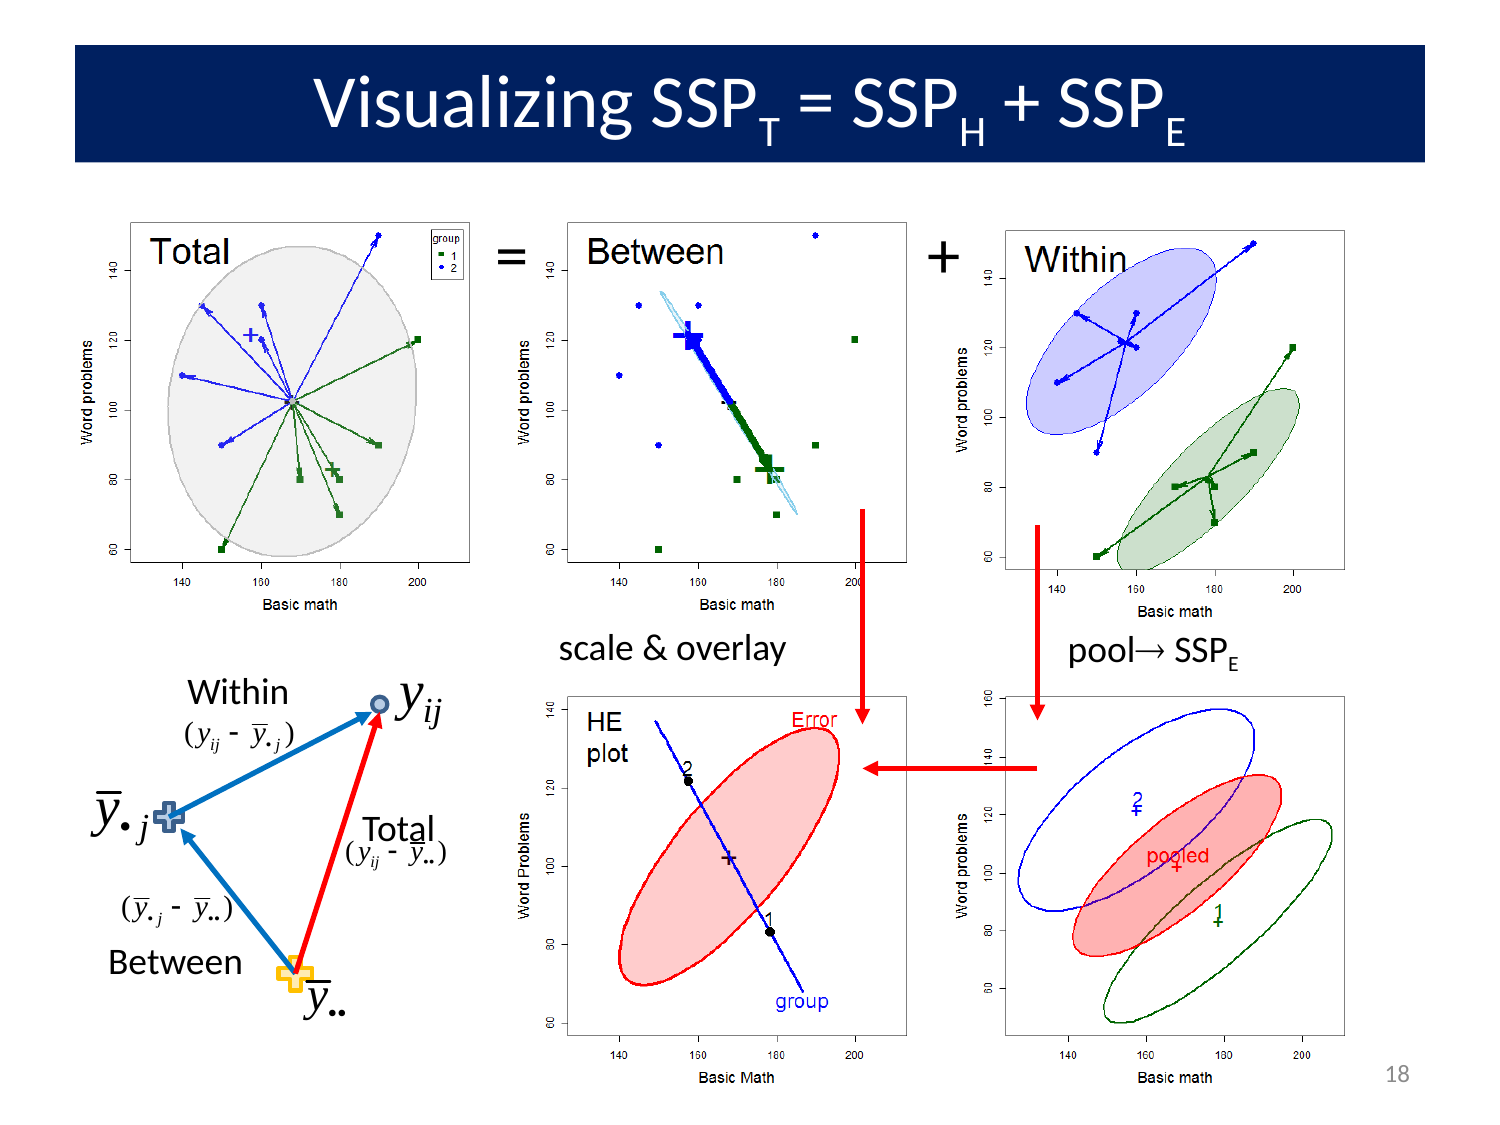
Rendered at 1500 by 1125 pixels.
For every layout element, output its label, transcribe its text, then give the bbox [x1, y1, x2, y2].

title Visualizing SSPT = SSPH + SSPE [75, 45, 1425, 163]
picture [512, 204, 926, 615]
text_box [512, 615, 926, 1091]
picture [949, 212, 1363, 616]
text_box = [488, 204, 511, 300]
text_box + [926, 204, 988, 300]
slide_number 18 [1074, 1042, 1425, 1103]
picture [74, 204, 488, 618]
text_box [83, 659, 457, 1035]
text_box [949, 616, 1363, 1091]
